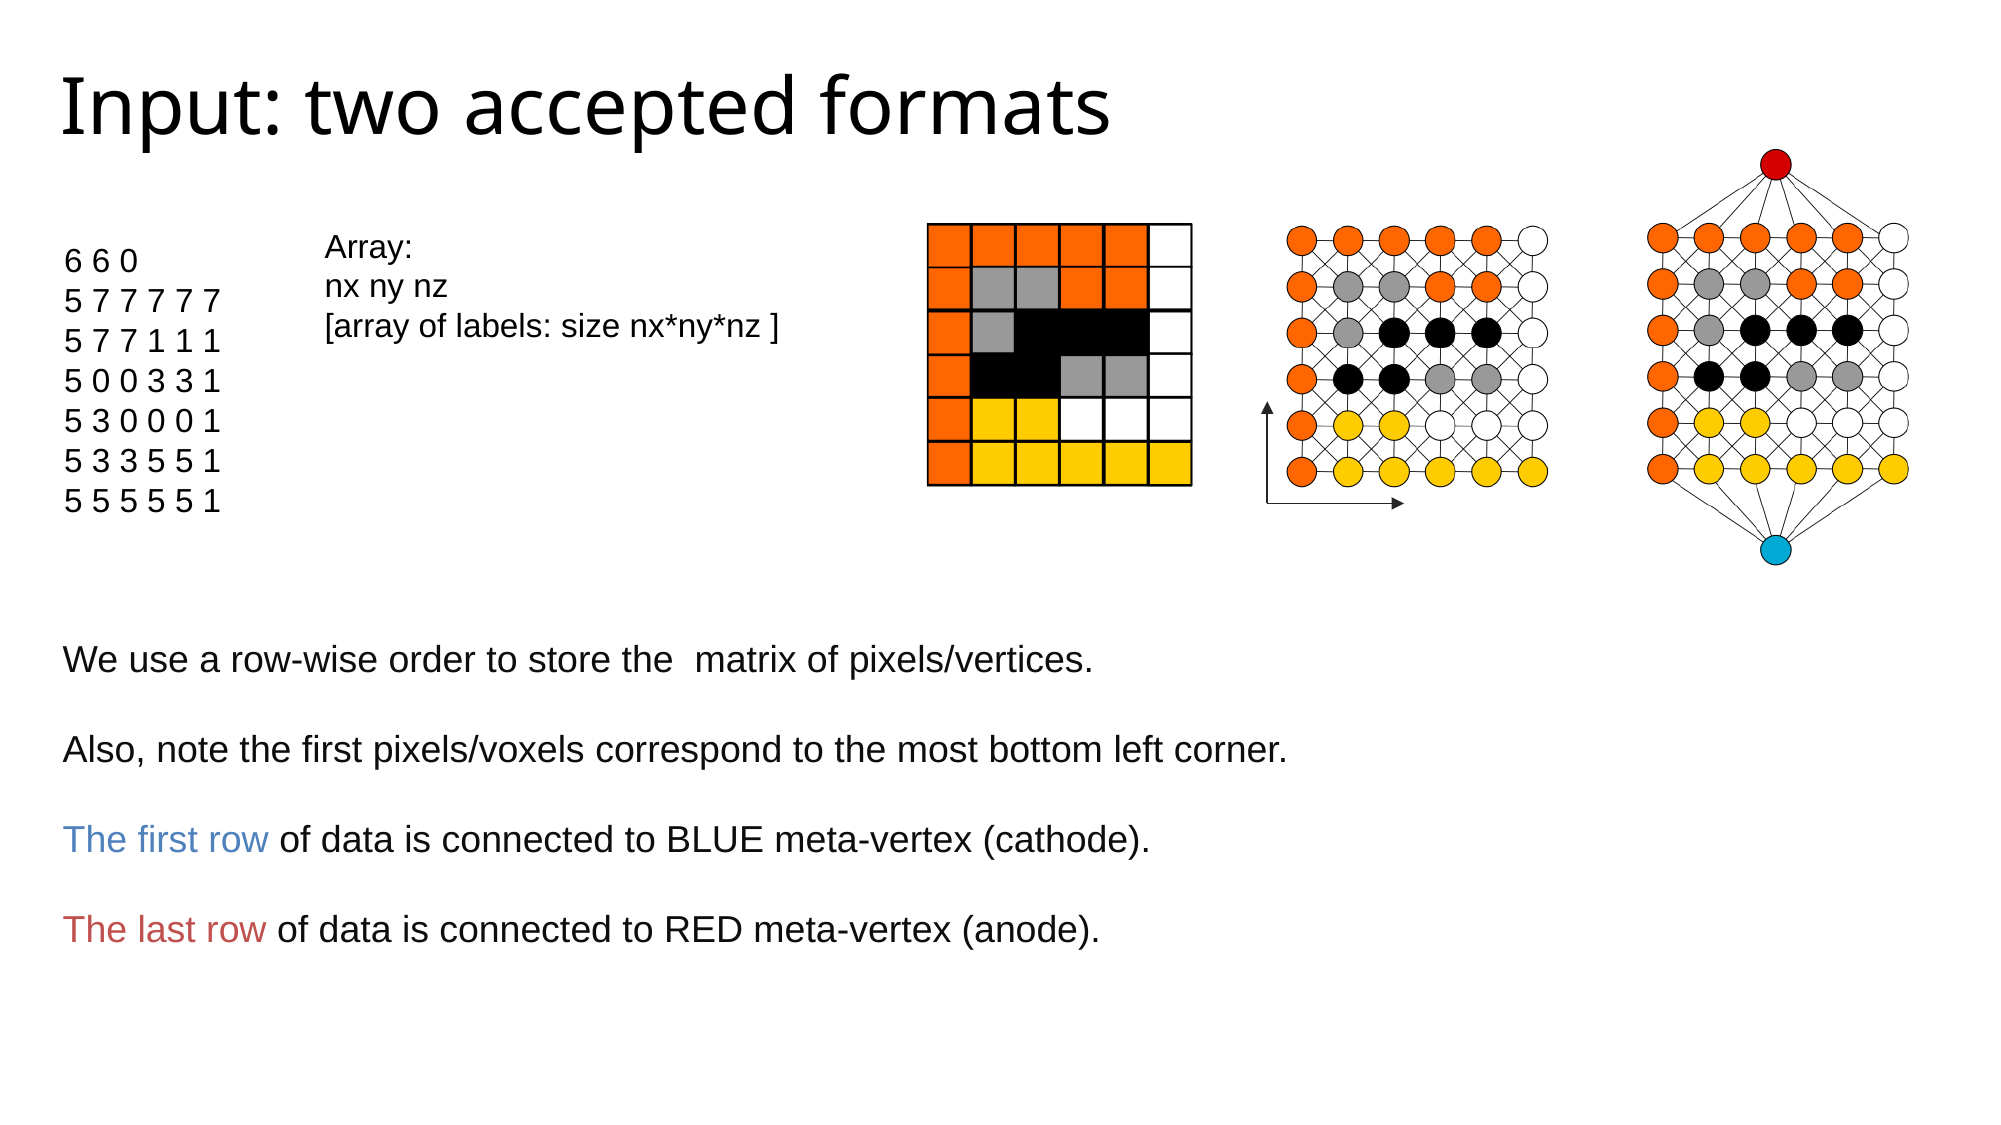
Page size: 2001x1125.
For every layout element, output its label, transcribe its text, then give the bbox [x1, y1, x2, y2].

text_box 6 6 0 5 7 7 7 7 7 5 7 7 1 1 1 5 0 0 3 3 1 5 3 0 0 0 1 5 3 3 5 5 1 5 5 5 5 5 1 [49, 232, 246, 567]
picture [926, 149, 1932, 571]
text_box We use a row-wise order to store the matrix of pixels/vertices. Also, note the first pixels/voxels correspond to the most bottom left corner. The first row of data is connected to BLUE meta-vertex (cathode). The last row of data is connected to RED meta-vertex (anode). [47, 628, 1573, 958]
text_box Array: nx ny nz [array of labels: size nx*ny*nz ] [309, 218, 796, 352]
text_box Input: two accepted formats [45, 0, 1771, 218]
